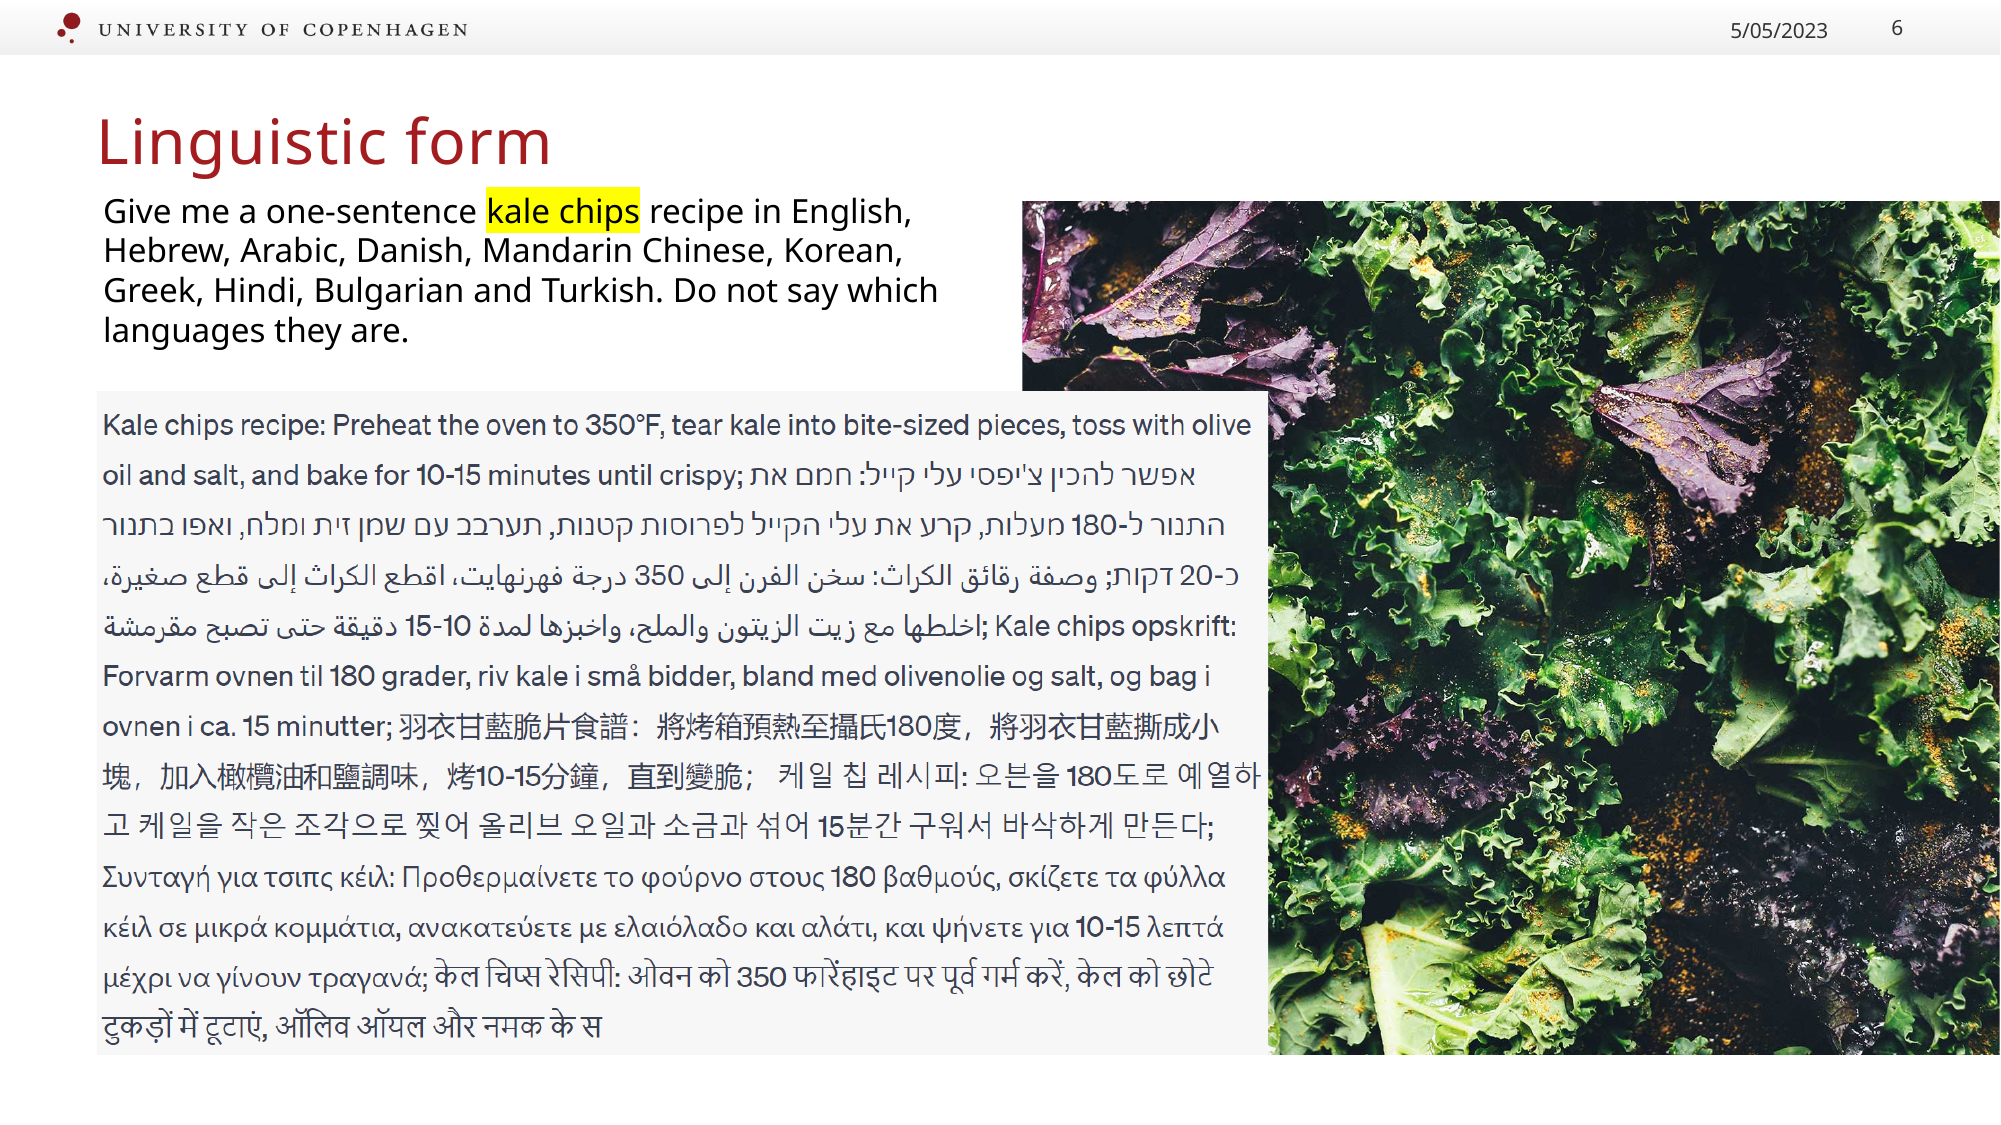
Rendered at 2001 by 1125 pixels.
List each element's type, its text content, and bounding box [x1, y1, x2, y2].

slide_number 6 [1840, 14, 1904, 43]
picture [92, 15, 475, 42]
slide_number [1694, 14, 1829, 43]
text_box Give me a one-sentence kale chips recipe in English, Hebrew, Arabic, Danish, Mandarin Chinese, Korean, Greek, Hindi, Bulgarian and Turkish. Do not say which languages they are. [88, 182, 1023, 537]
title Linguistic form [96, 101, 1904, 201]
picture [96, 201, 2000, 1055]
